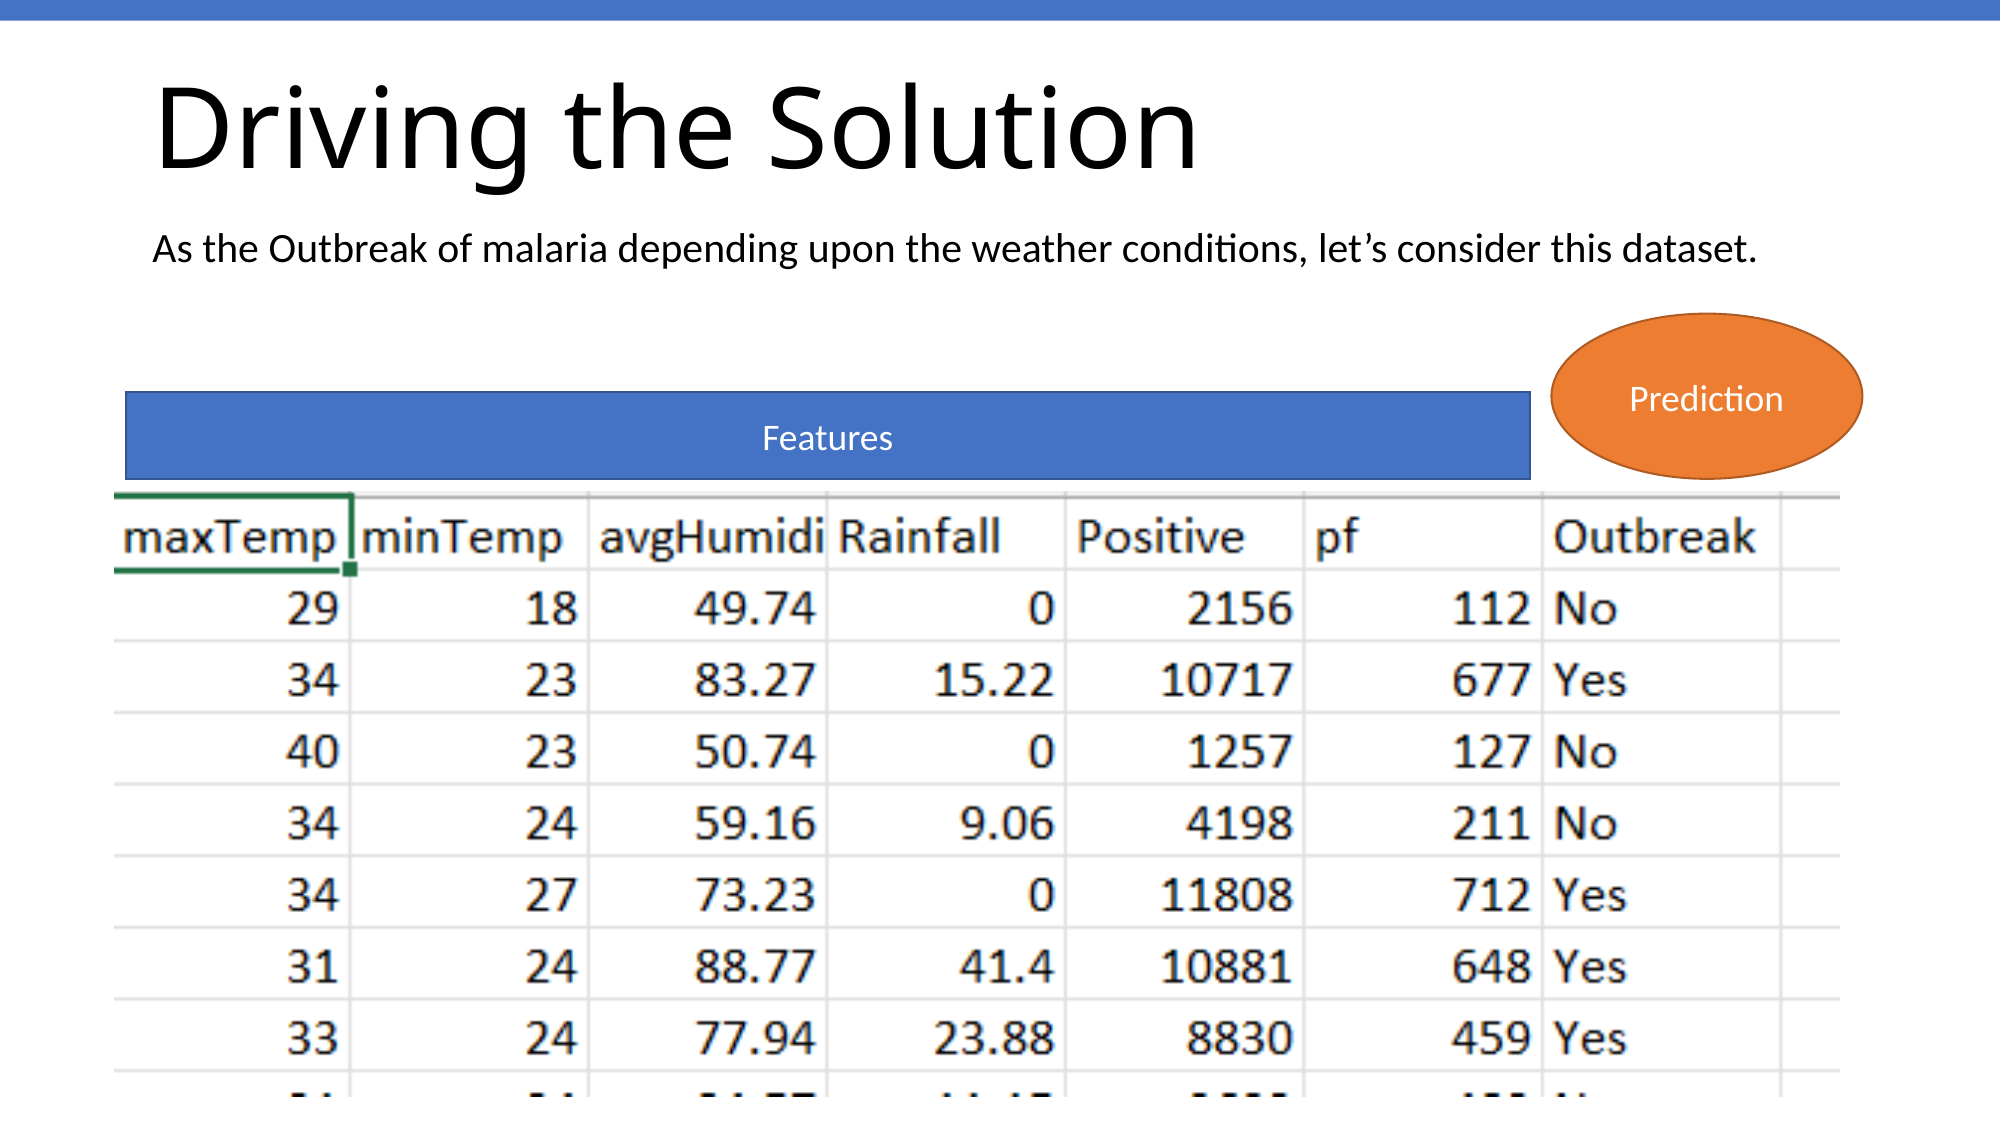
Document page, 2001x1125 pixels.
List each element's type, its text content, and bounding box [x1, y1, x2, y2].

text_box Features [125, 391, 1531, 480]
text_box Prediction [1550, 312, 1864, 480]
title Driving the Solution [137, 47, 1863, 201]
picture [114, 491, 1840, 1097]
list As the Outbreak of malaria depending upon the weather conditions, let’s consider this dataset. [137, 219, 1863, 289]
text_box [0, 0, 2000, 21]
